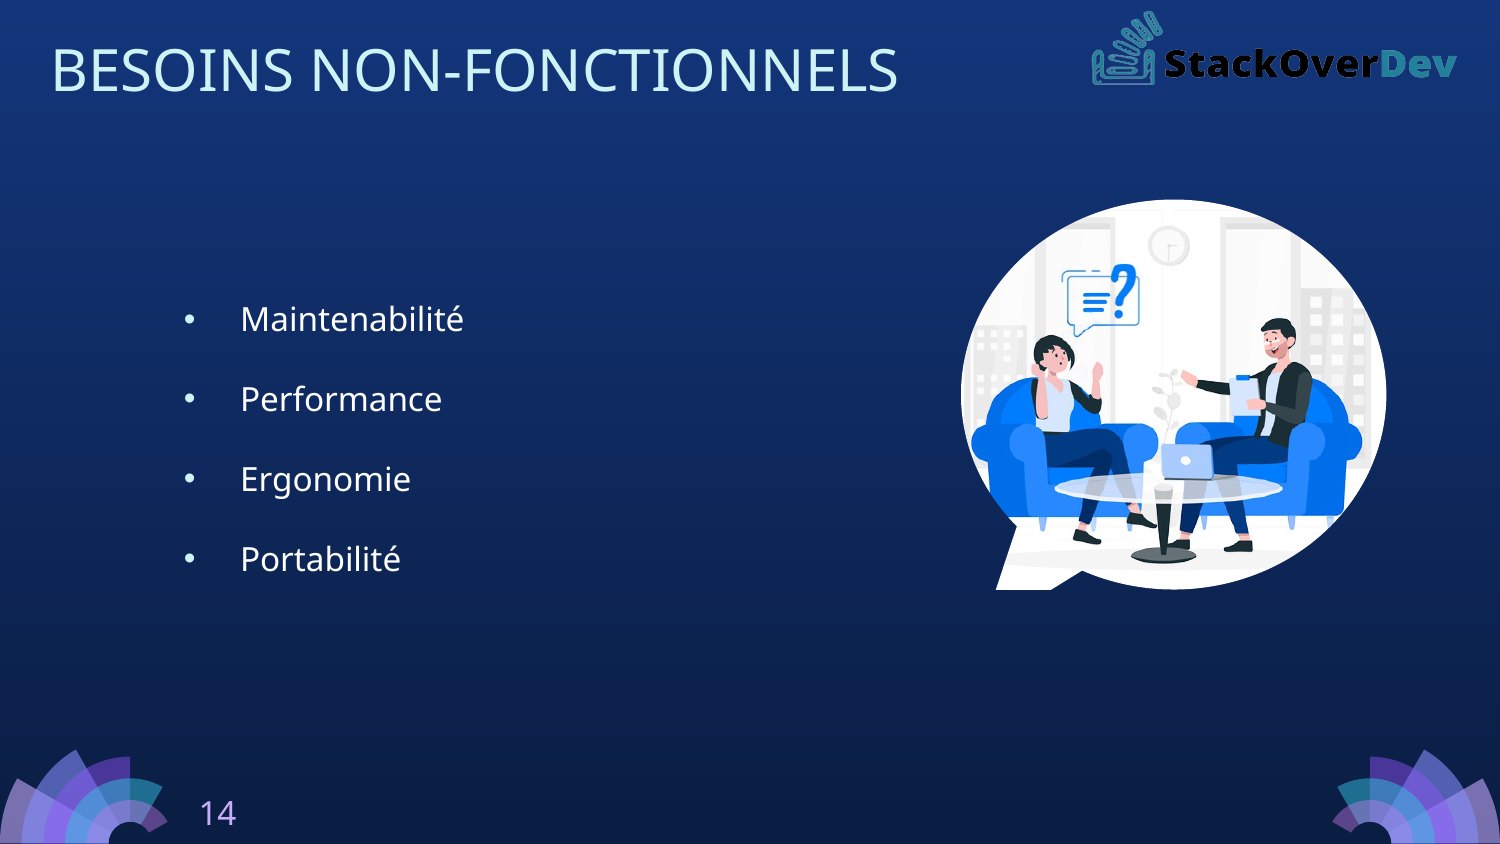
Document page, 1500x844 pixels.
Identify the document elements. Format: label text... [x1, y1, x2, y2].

text_box 14 [134, 779, 302, 844]
text_box Maintenabilité Performance Ergonomie Portabilité [168, 283, 786, 720]
title BESOINS NON-FONCTIONNELS [35, 17, 1300, 112]
picture [1075, 4, 1465, 100]
picture [960, 199, 1387, 590]
